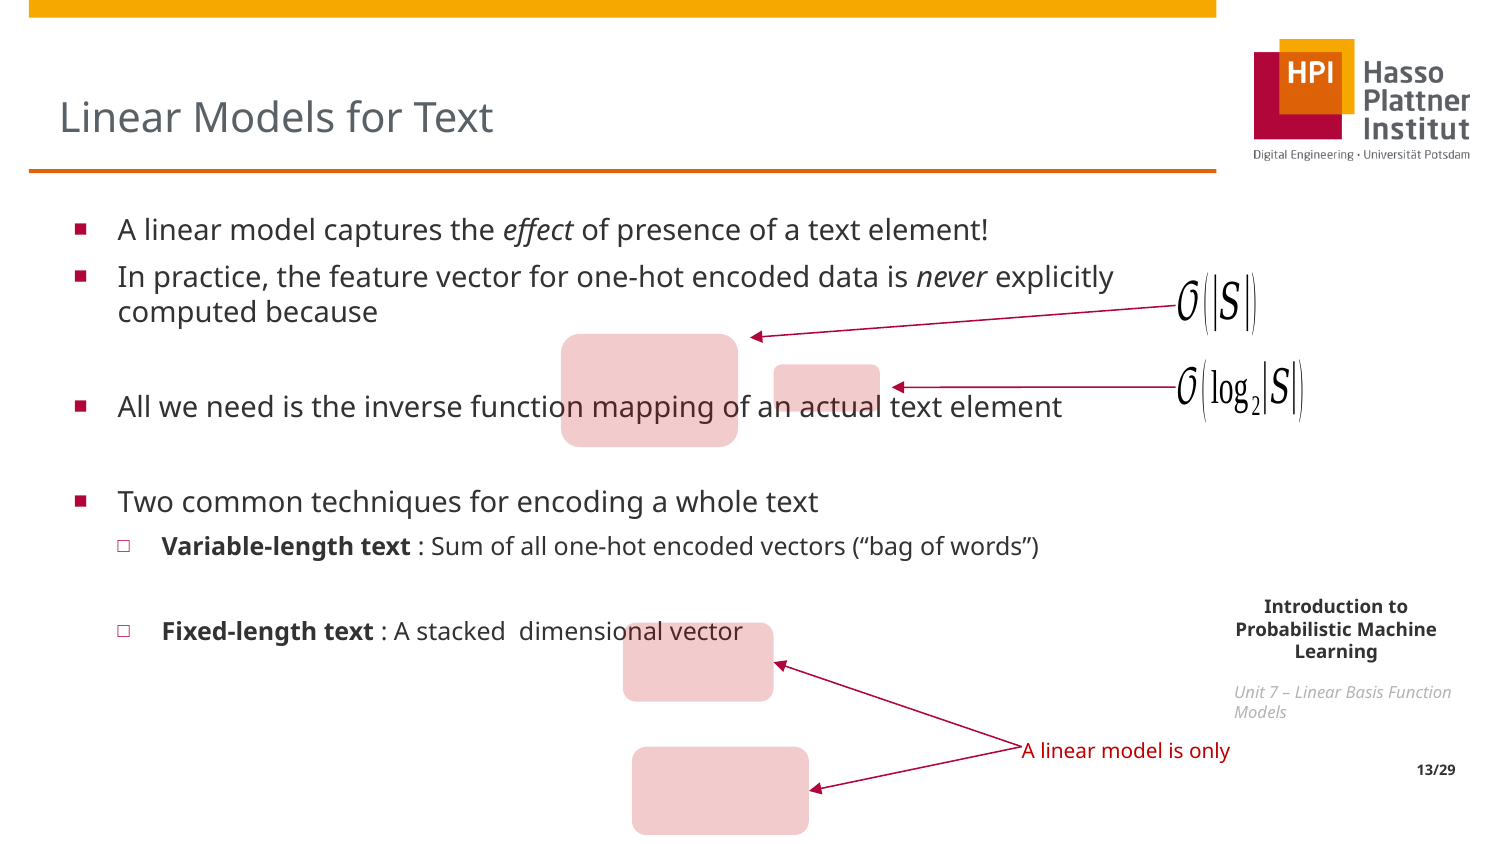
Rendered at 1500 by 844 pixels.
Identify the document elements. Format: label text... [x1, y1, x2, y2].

text_box [558, 331, 741, 450]
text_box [773, 661, 1022, 747]
text_box [620, 620, 776, 704]
text_box [629, 744, 812, 838]
picture [1254, 39, 1470, 161]
title Linear Models for Text [58, 17, 1187, 170]
text_box [771, 362, 882, 414]
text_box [808, 746, 1022, 792]
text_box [749, 305, 1176, 338]
